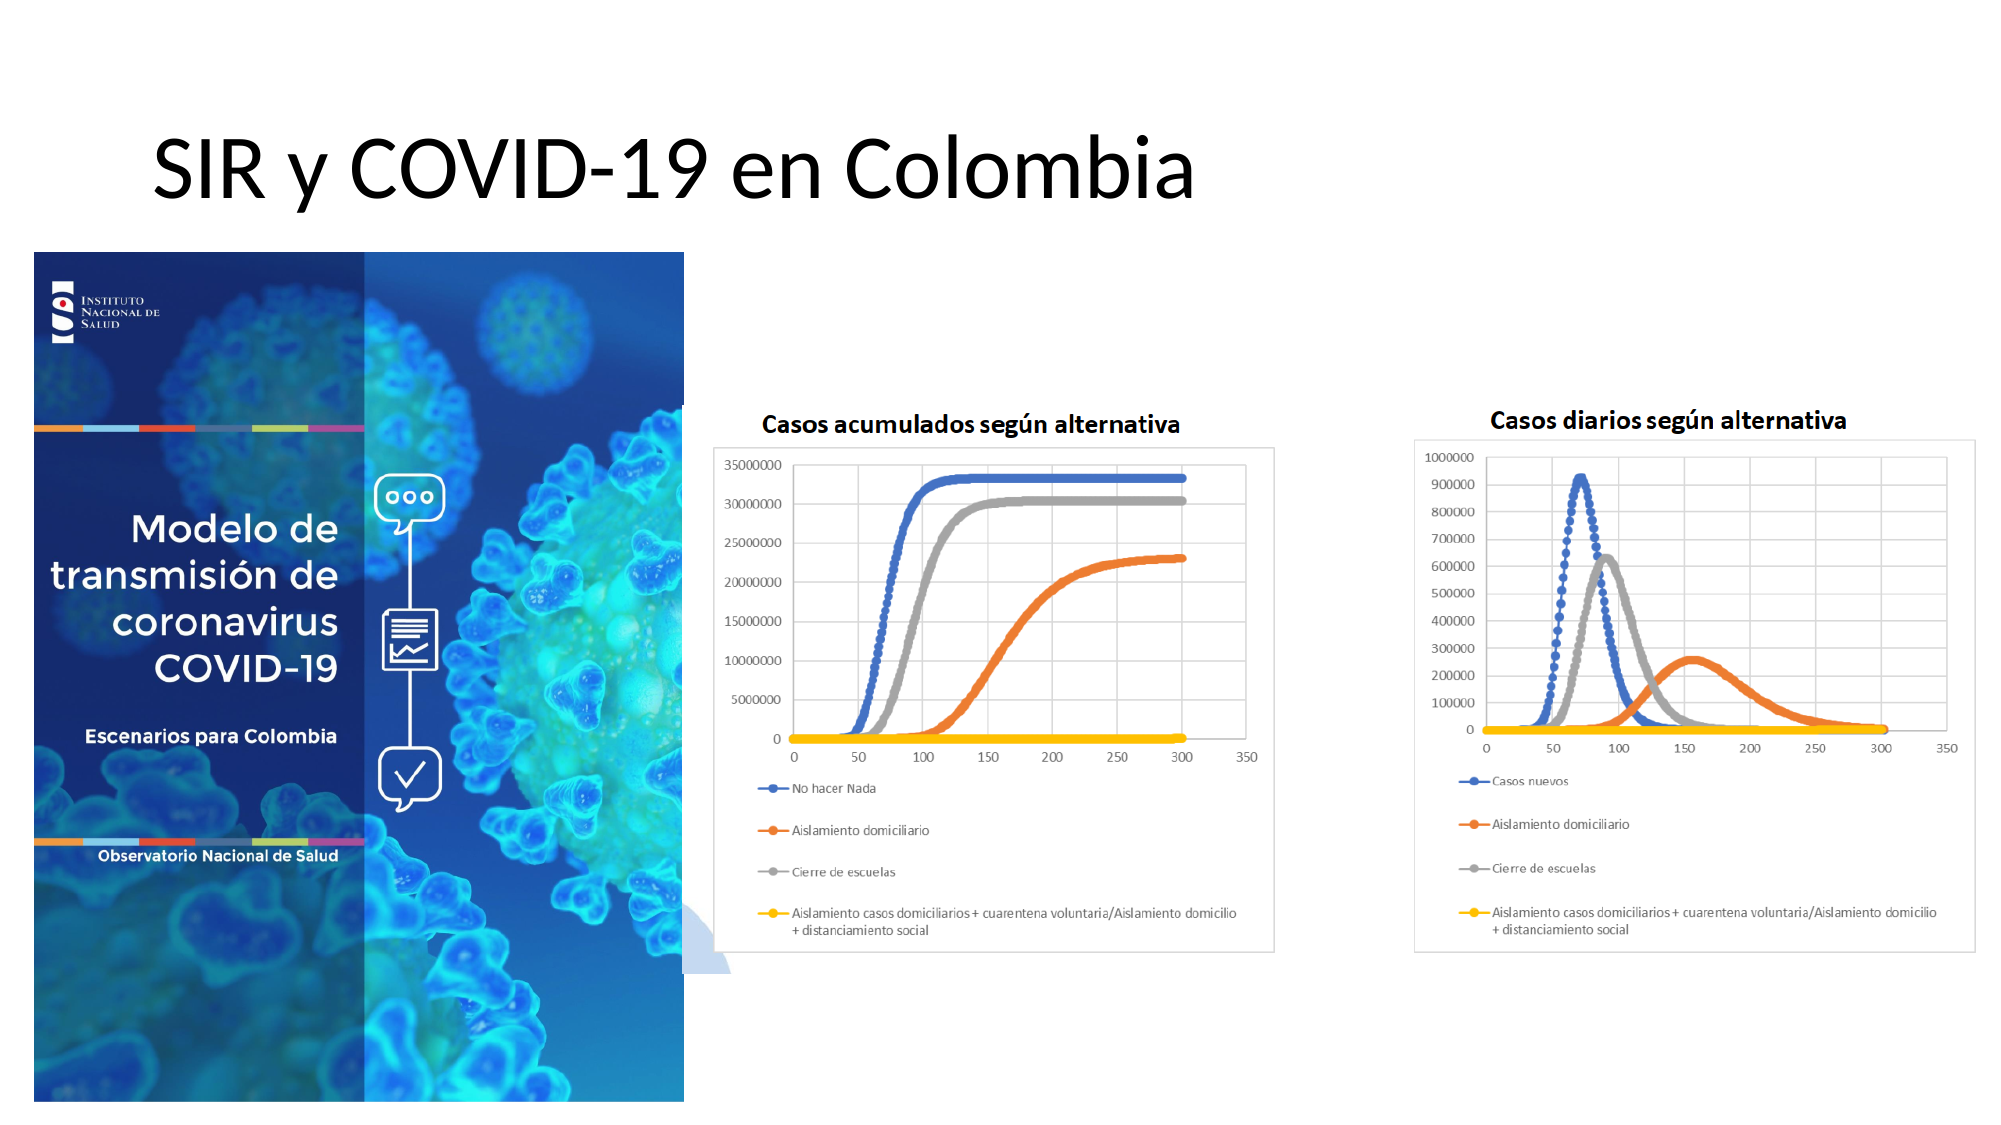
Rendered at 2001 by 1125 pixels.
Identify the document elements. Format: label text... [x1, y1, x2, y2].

picture [682, 405, 2000, 974]
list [33, 238, 706, 1102]
title SIR y COVID-19 en Colombia [137, 59, 1863, 278]
